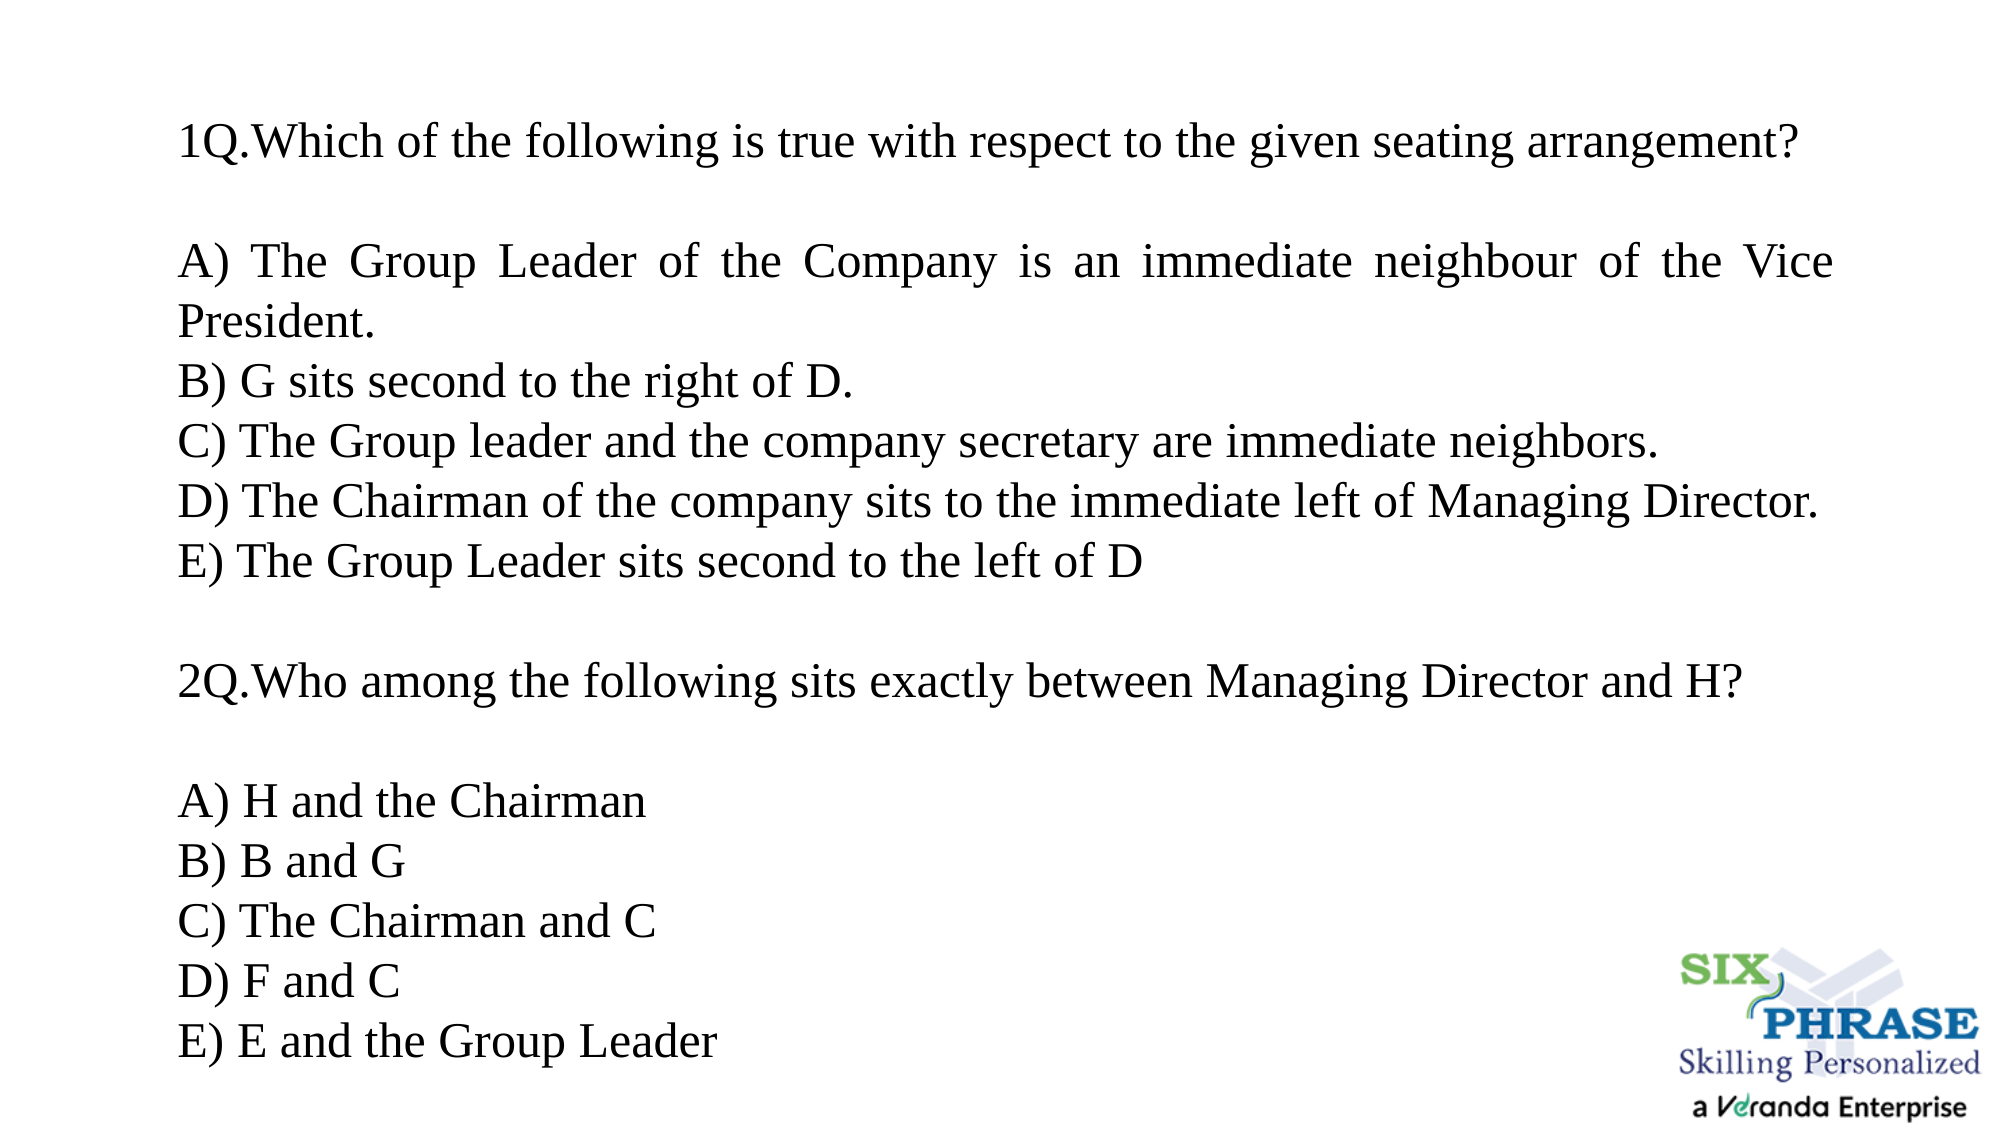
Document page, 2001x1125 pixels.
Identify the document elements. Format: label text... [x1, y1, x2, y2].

text_box 1Q.Which of the following is true with respect to the given seating arrangement? A) The Group Leader of the Company is an immediate neighbour of the Vice President. B) G sits second to the right of D. C) The Group leader and the company secretary are immediate neighbors. D) The Chairman of the company sits to the immediate left of Managing Director. E) The Group Leader sits second to the left of D 2Q.Who among the following sits exactly between Managing Director and H? A) H and the Chairman B) B and G C) The Chairman and C D) F and C E) E and the Group Leader [150, 100, 1850, 1076]
picture [1662, 933, 2000, 1125]
